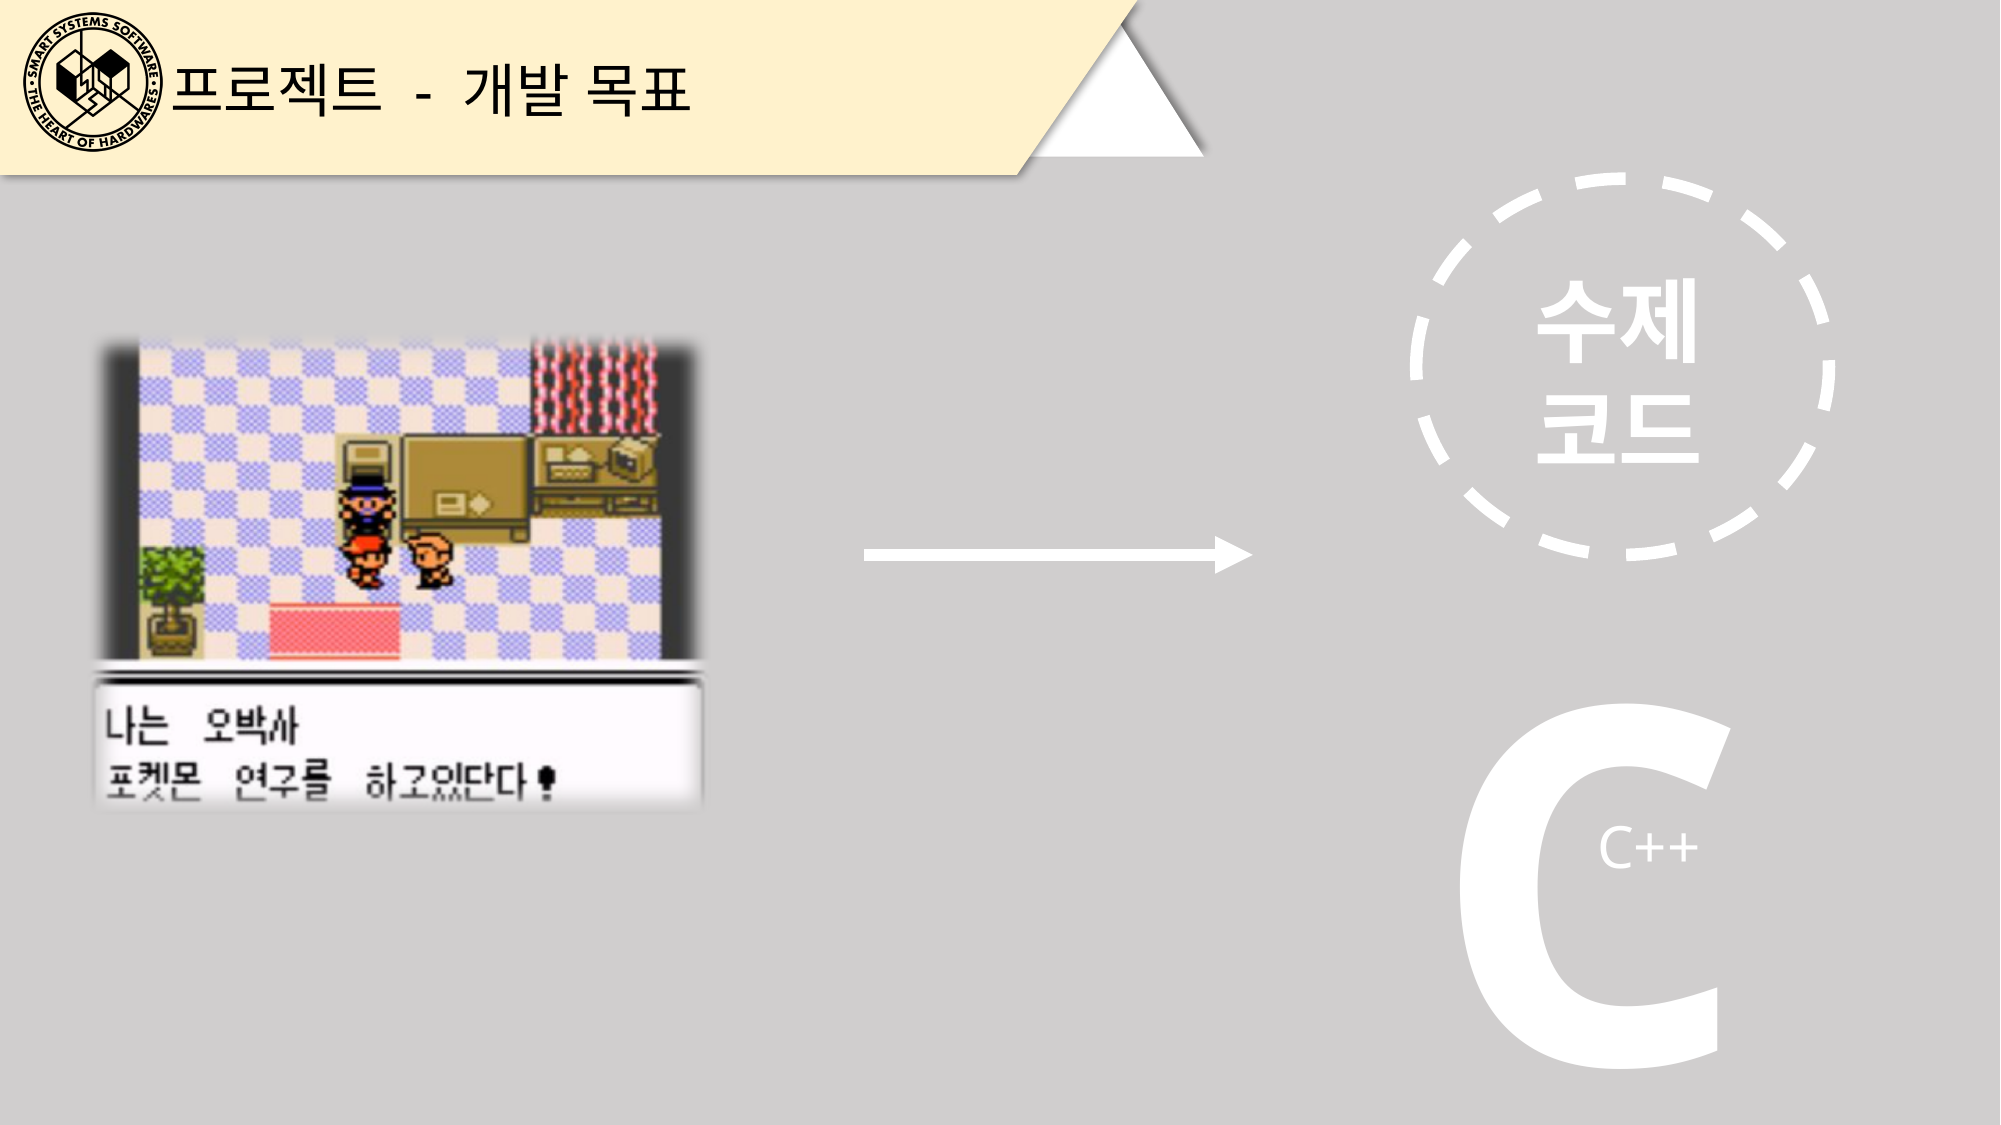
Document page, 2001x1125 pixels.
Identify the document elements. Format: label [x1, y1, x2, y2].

picture [18, 7, 168, 157]
text_box [1416, 559, 1746, 1125]
picture [86, 329, 712, 816]
text_box [1416, 178, 1829, 555]
text_box [0, 0, 1204, 175]
